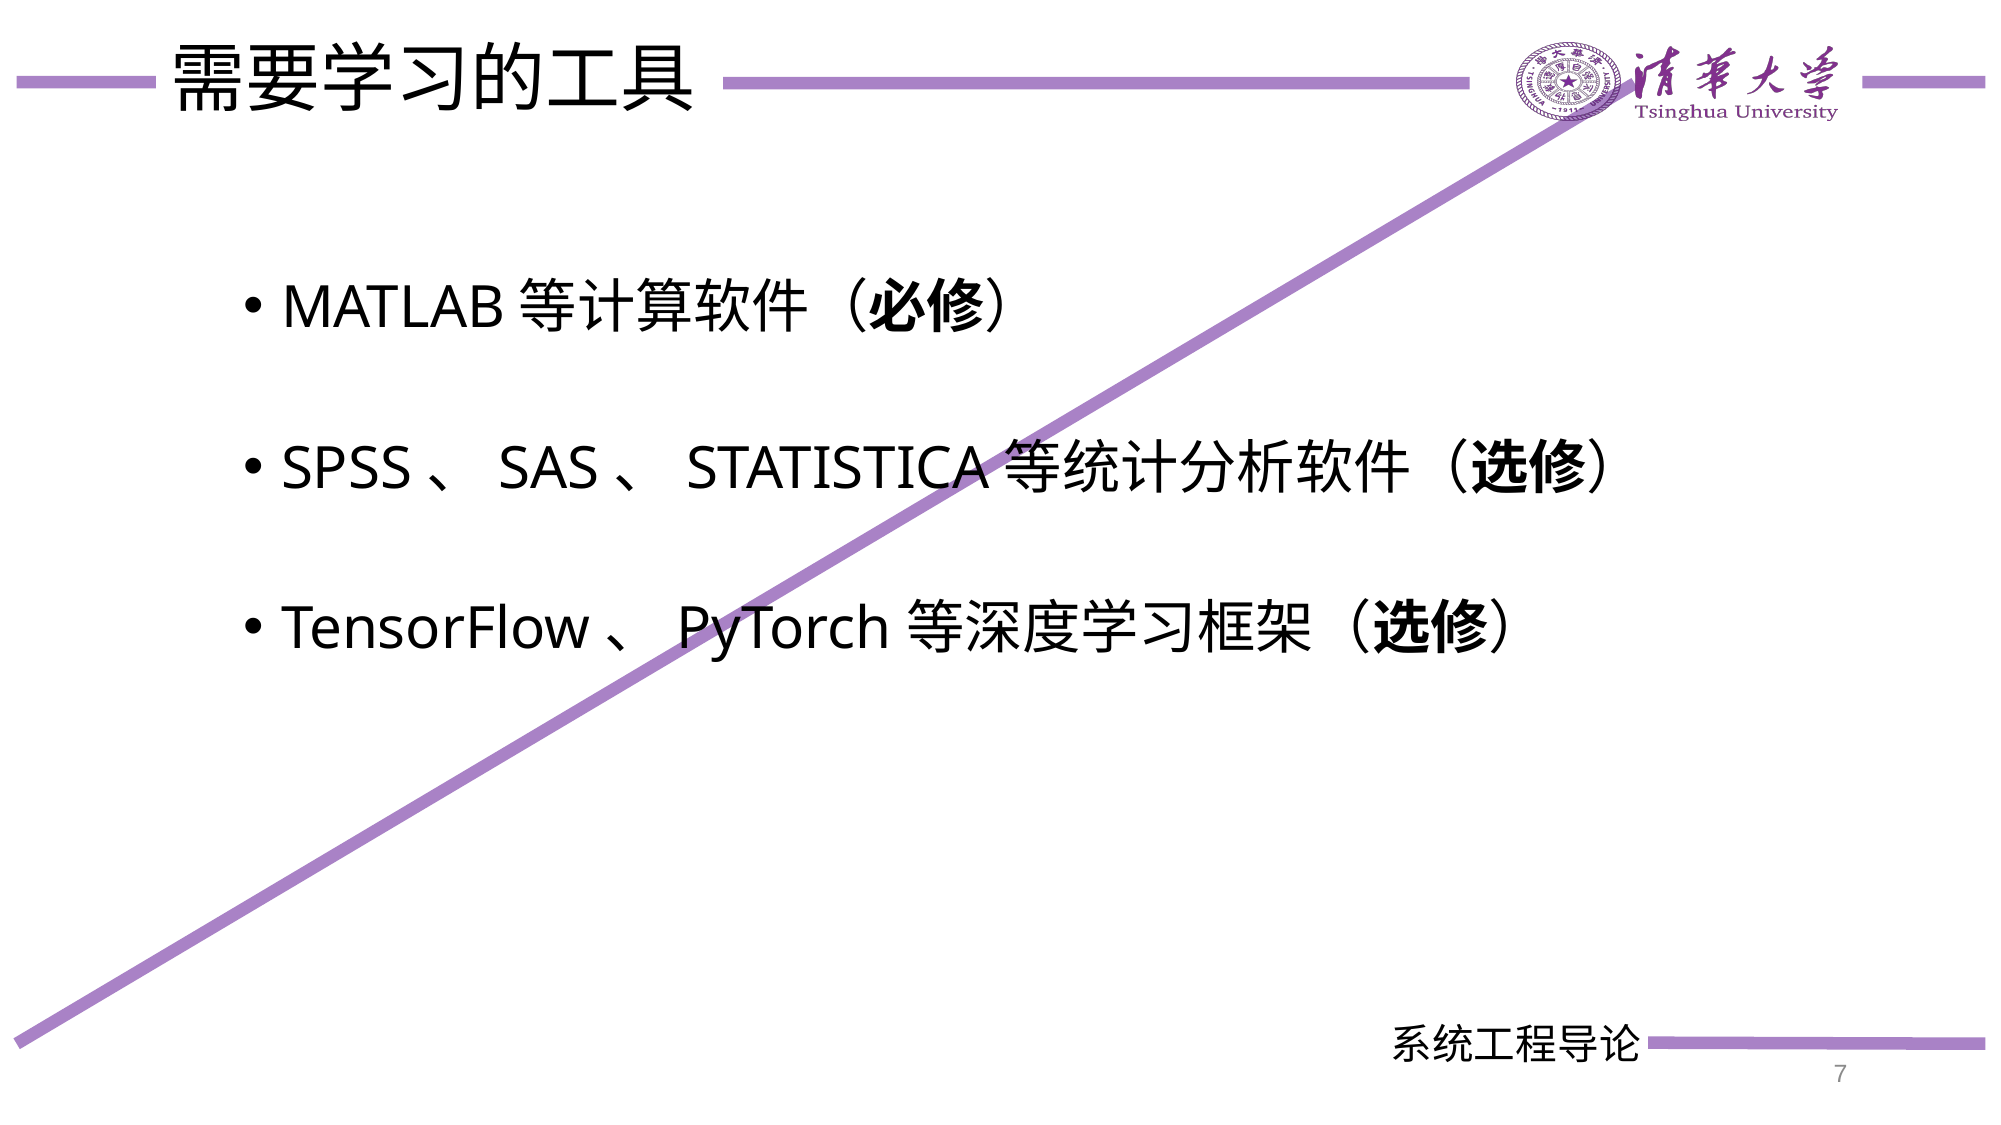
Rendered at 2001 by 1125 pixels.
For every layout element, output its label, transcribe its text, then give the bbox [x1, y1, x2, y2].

slide_number 7 [1412, 1042, 1863, 1103]
list MATLAB等计算软件（必修） SPSS、SAS、STATISTICA等统计分析软件（选修） TensorFlow、PyTorch等深度学习框架（选修） [228, 191, 1954, 906]
title 需要学习的工具 [155, 0, 1881, 190]
